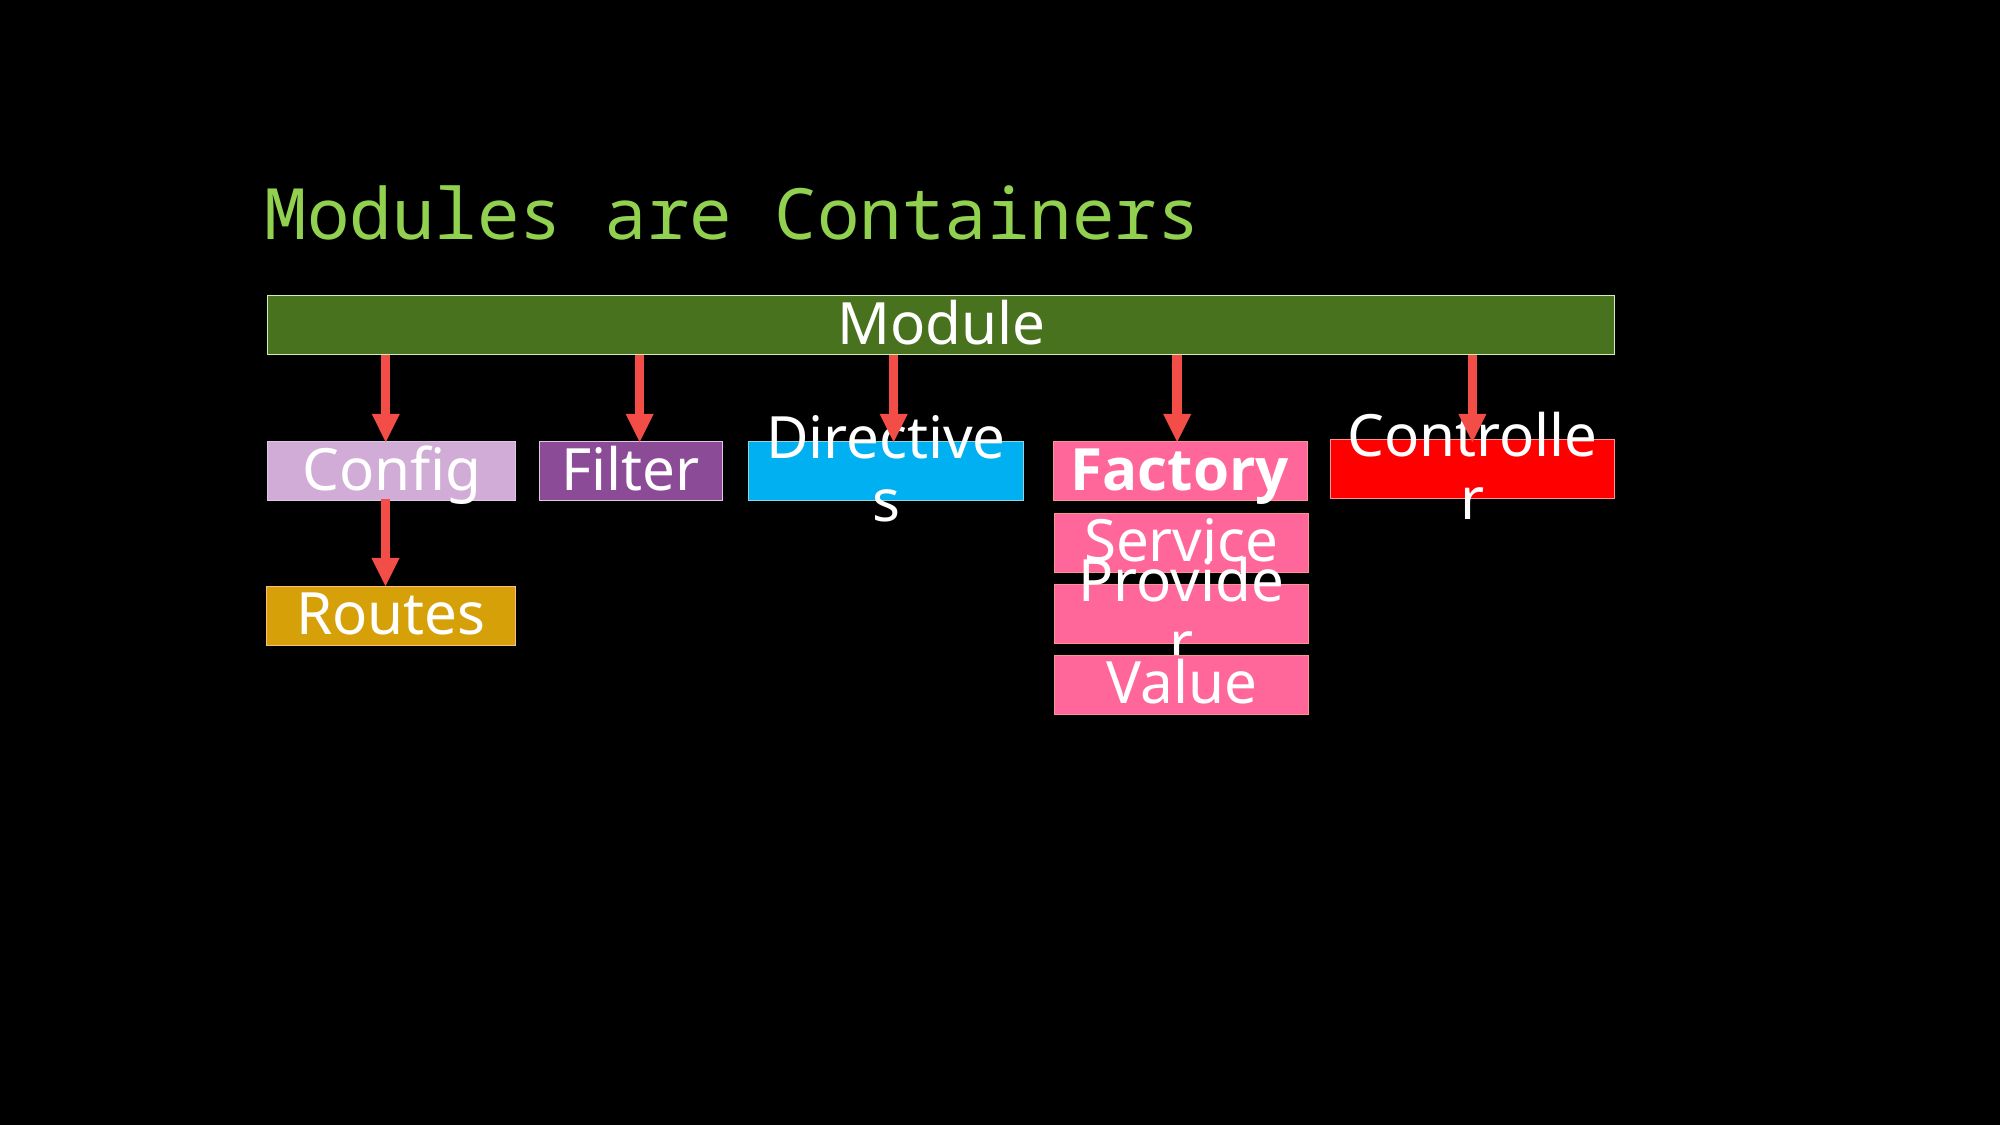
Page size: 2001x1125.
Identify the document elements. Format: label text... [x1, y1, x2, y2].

text_box Service [1054, 513, 1309, 573]
text_box Config [267, 441, 516, 501]
text_box Controller [1330, 439, 1615, 499]
text_box Module [267, 295, 1615, 355]
text_box Routes [266, 586, 516, 646]
text_box Directives [748, 441, 1024, 501]
text_box Factory [1053, 441, 1308, 501]
text_box Filter [539, 441, 723, 501]
text_box Provider [1054, 584, 1309, 644]
title Modules are Containers [249, 75, 1750, 263]
text_box Value [1054, 655, 1309, 715]
